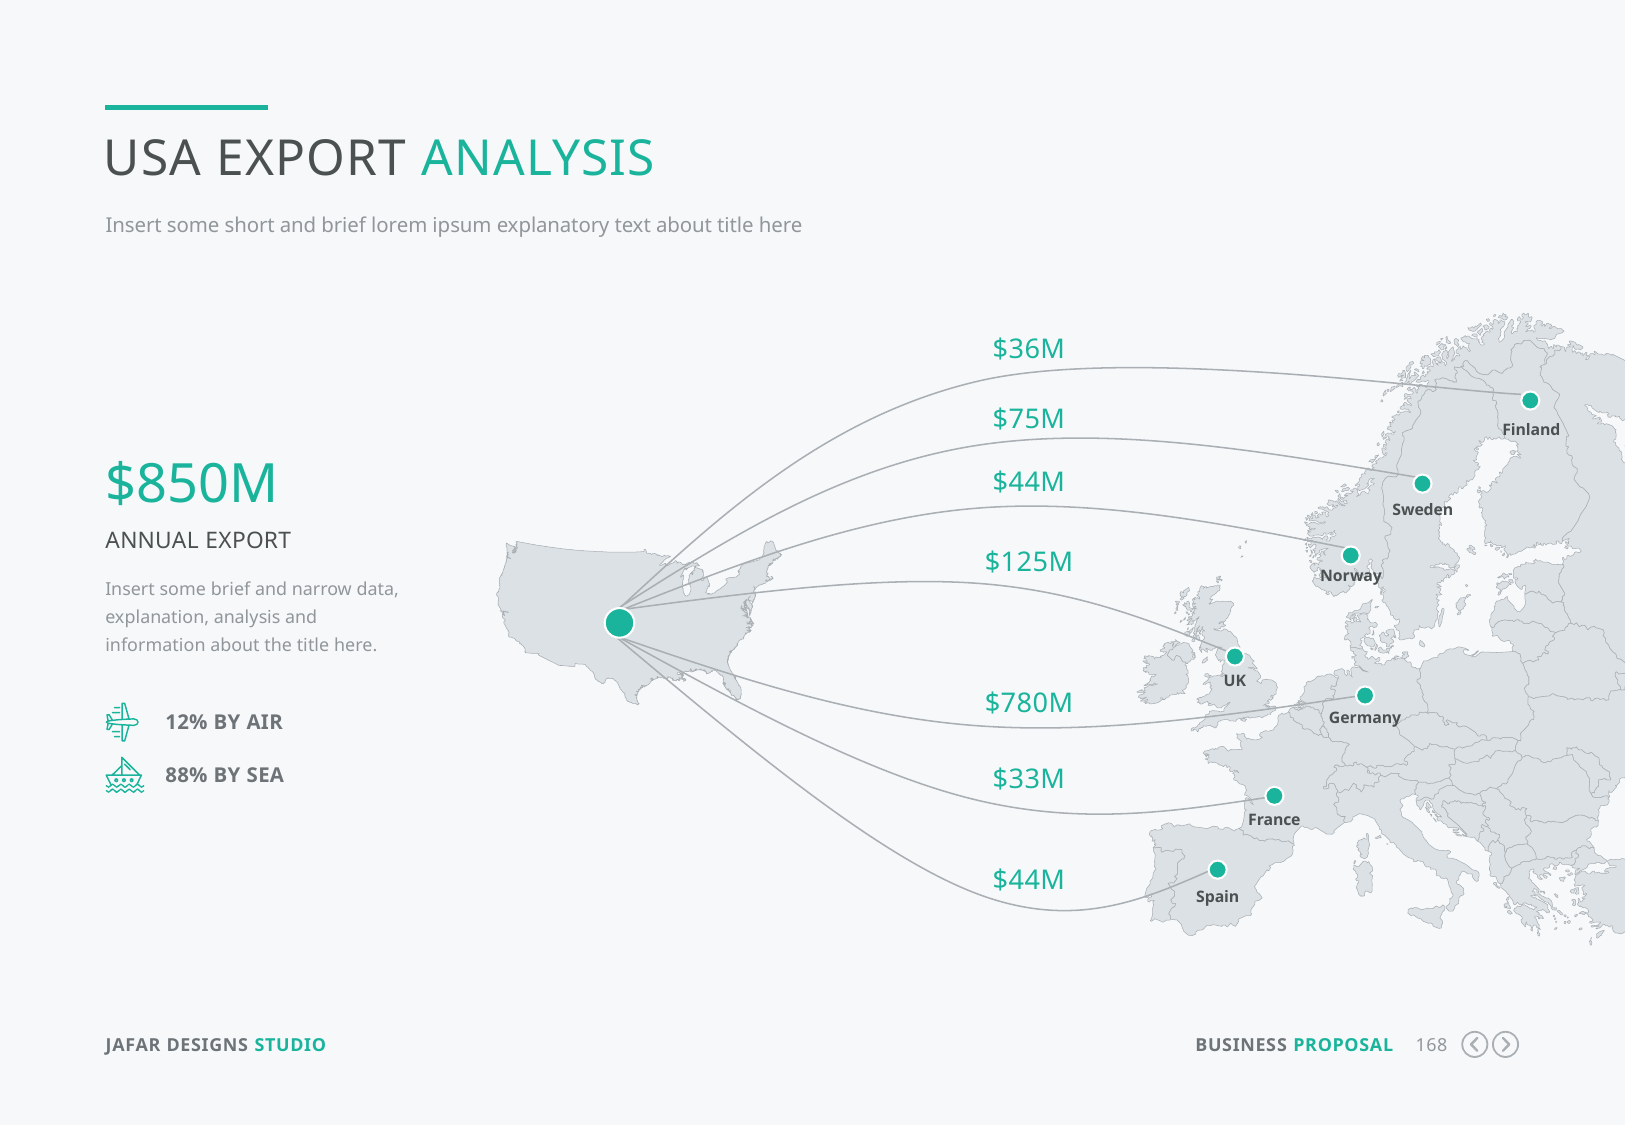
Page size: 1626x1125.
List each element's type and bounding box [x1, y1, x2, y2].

text_box [105, 702, 139, 742]
text_box [496, 313, 1625, 956]
text_box [105, 447, 404, 513]
text_box [105, 756, 145, 793]
text_box [105, 571, 404, 656]
text_box [981, 331, 1076, 364]
text_box [105, 525, 404, 553]
list [103, 125, 1518, 188]
text_box [165, 762, 404, 787]
list [105, 209, 1519, 241]
text_box [165, 709, 404, 735]
